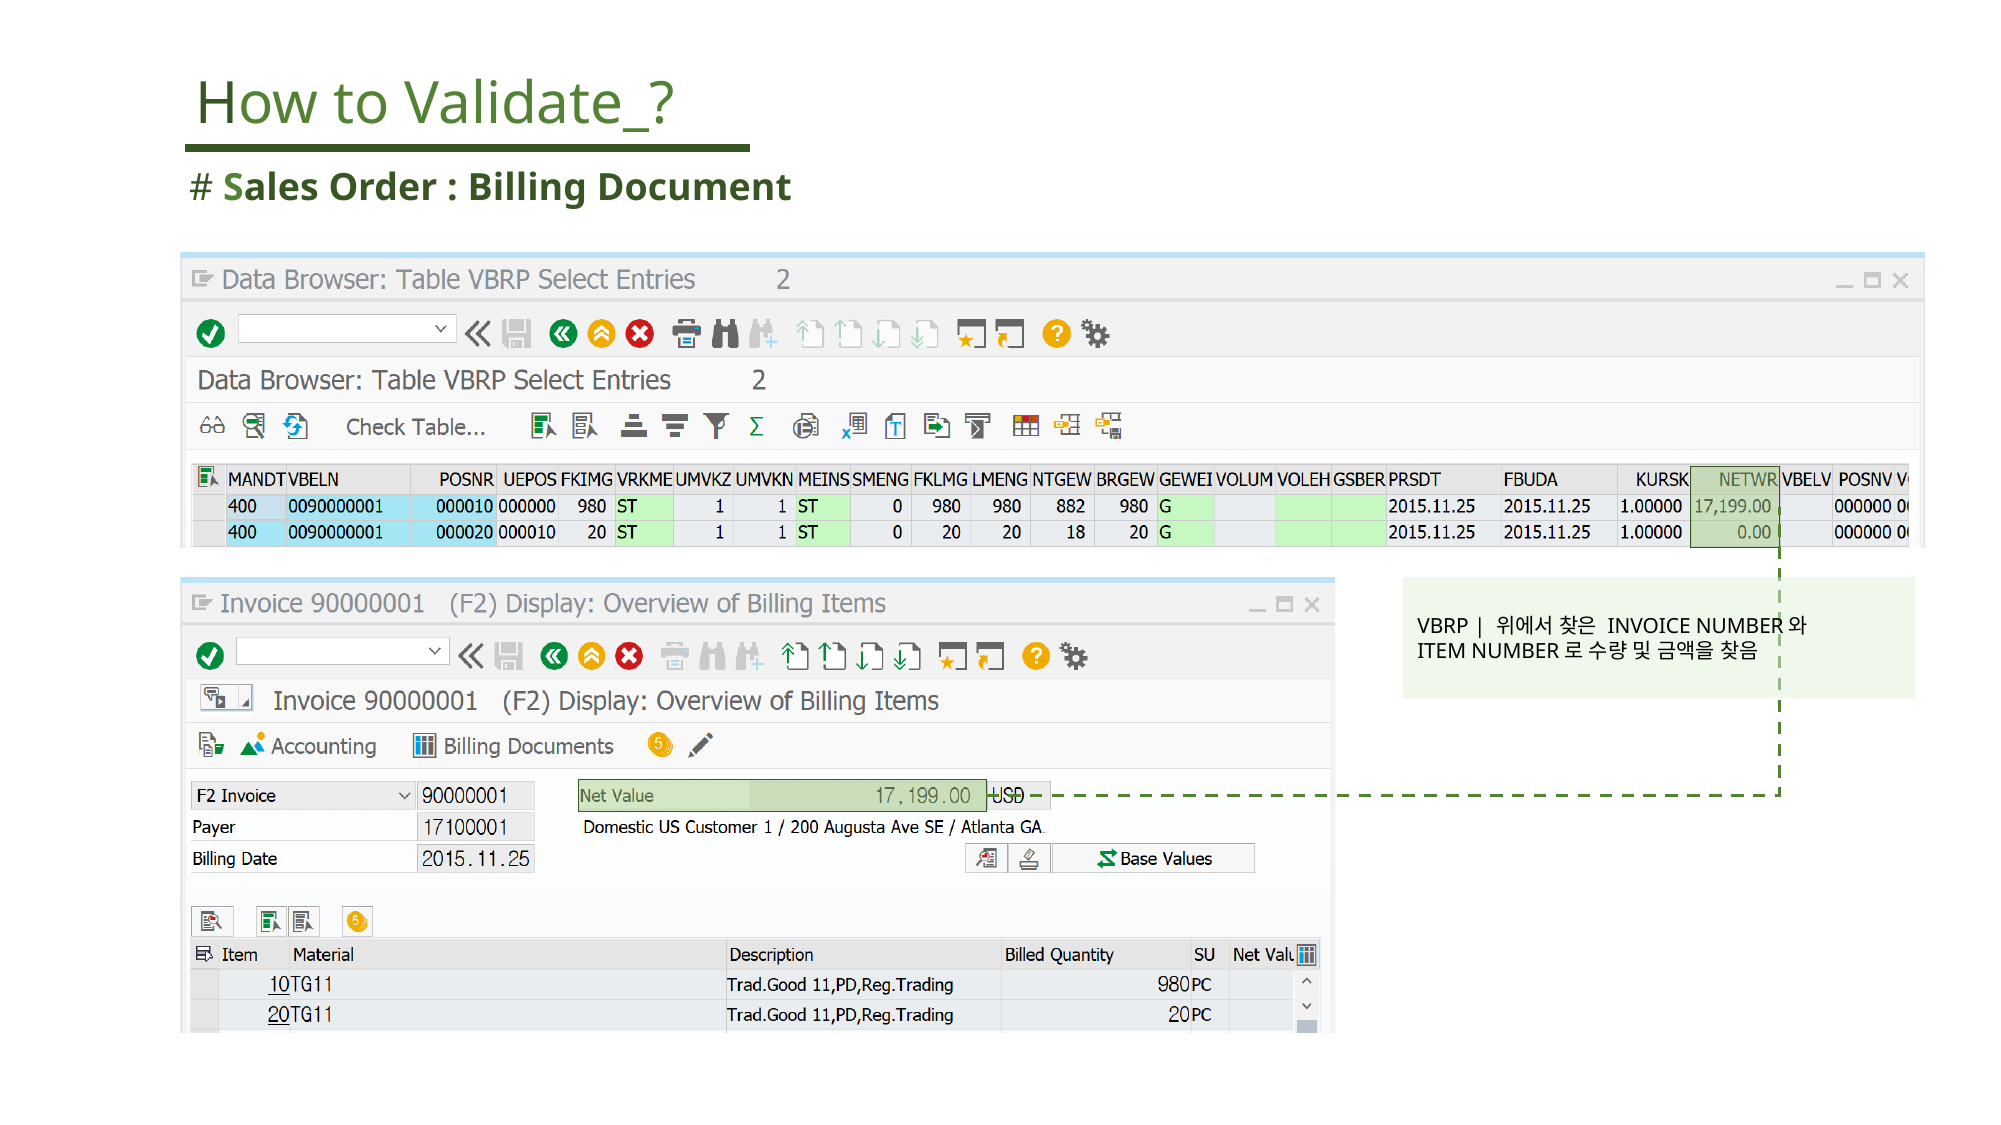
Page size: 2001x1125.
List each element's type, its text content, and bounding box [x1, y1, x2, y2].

text_box VBRP | 위에서 찾은 INVOICE NUMBER와 ITEM NUMBER로 수량 및 금액을 찾음 [1780, 577, 1916, 699]
picture [180, 577, 1336, 1033]
picture [180, 252, 1925, 548]
text_box # Sales Order : Billing Document [174, 155, 849, 216]
text_box How to Validate_? [180, 57, 812, 143]
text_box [986, 506, 1780, 796]
